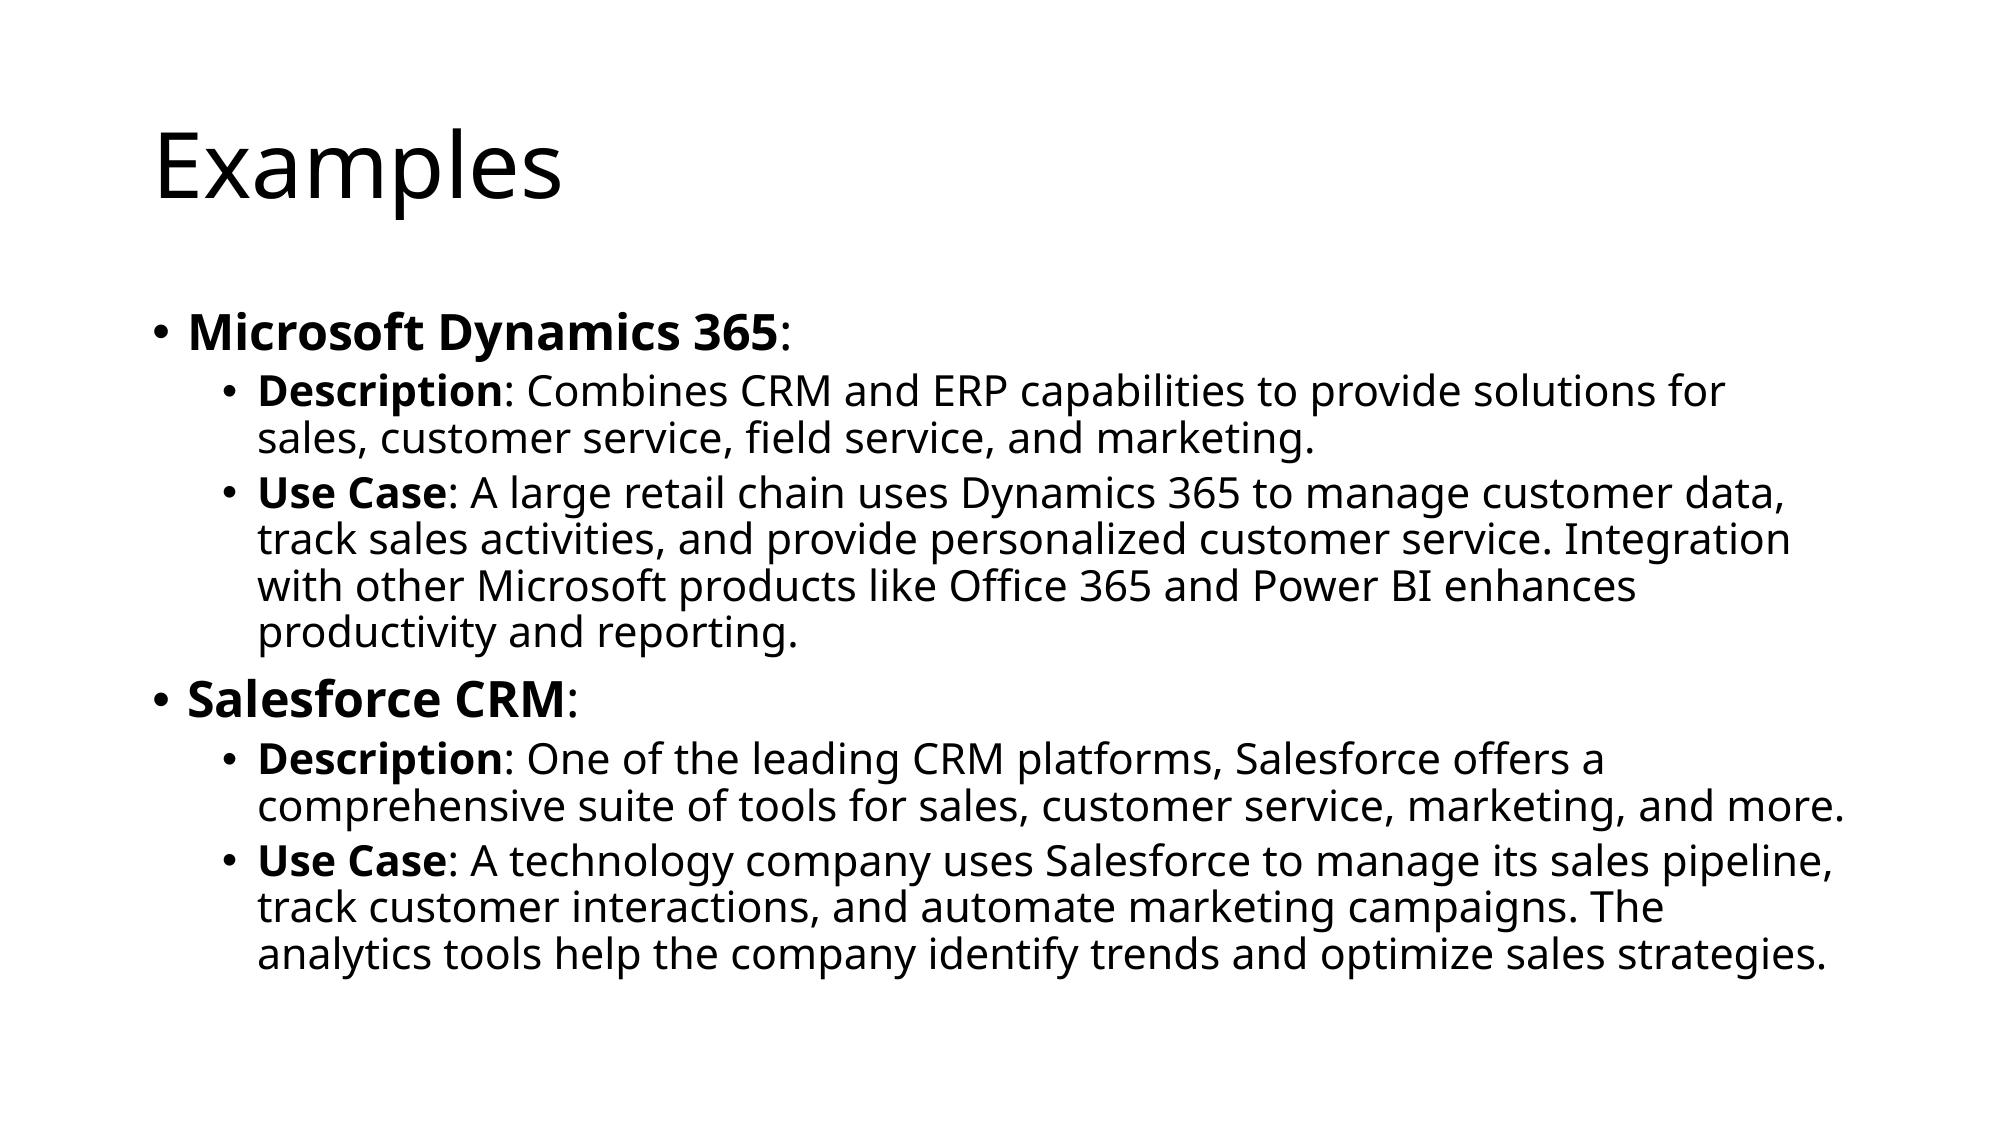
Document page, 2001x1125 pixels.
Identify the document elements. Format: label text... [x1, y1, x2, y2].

title Examples [137, 59, 1863, 278]
list Microsoft Dynamics 365: Description: Combines CRM and ERP capabilities to provide solutions for sales, customer service, field service, and marketing. Use Case: A large retail chain uses Dynamics 365 to manage customer data, track sales activities, and provide personalized customer service. Integration with other Microsoft products like Office 365 and Power BI enhances productivity and reporting. Salesforce CRM: Description: One of the leading CRM platforms, Salesforce offers a comprehensive suite of tools for sales, customer service, marketing, and more. Use Case: A technology company uses Salesforce to manage its sales pipeline, track customer interactions, and automate marketing campaigns. The analytics tools help the company identify trends and optimize sales strategies. [137, 299, 1863, 1014]
